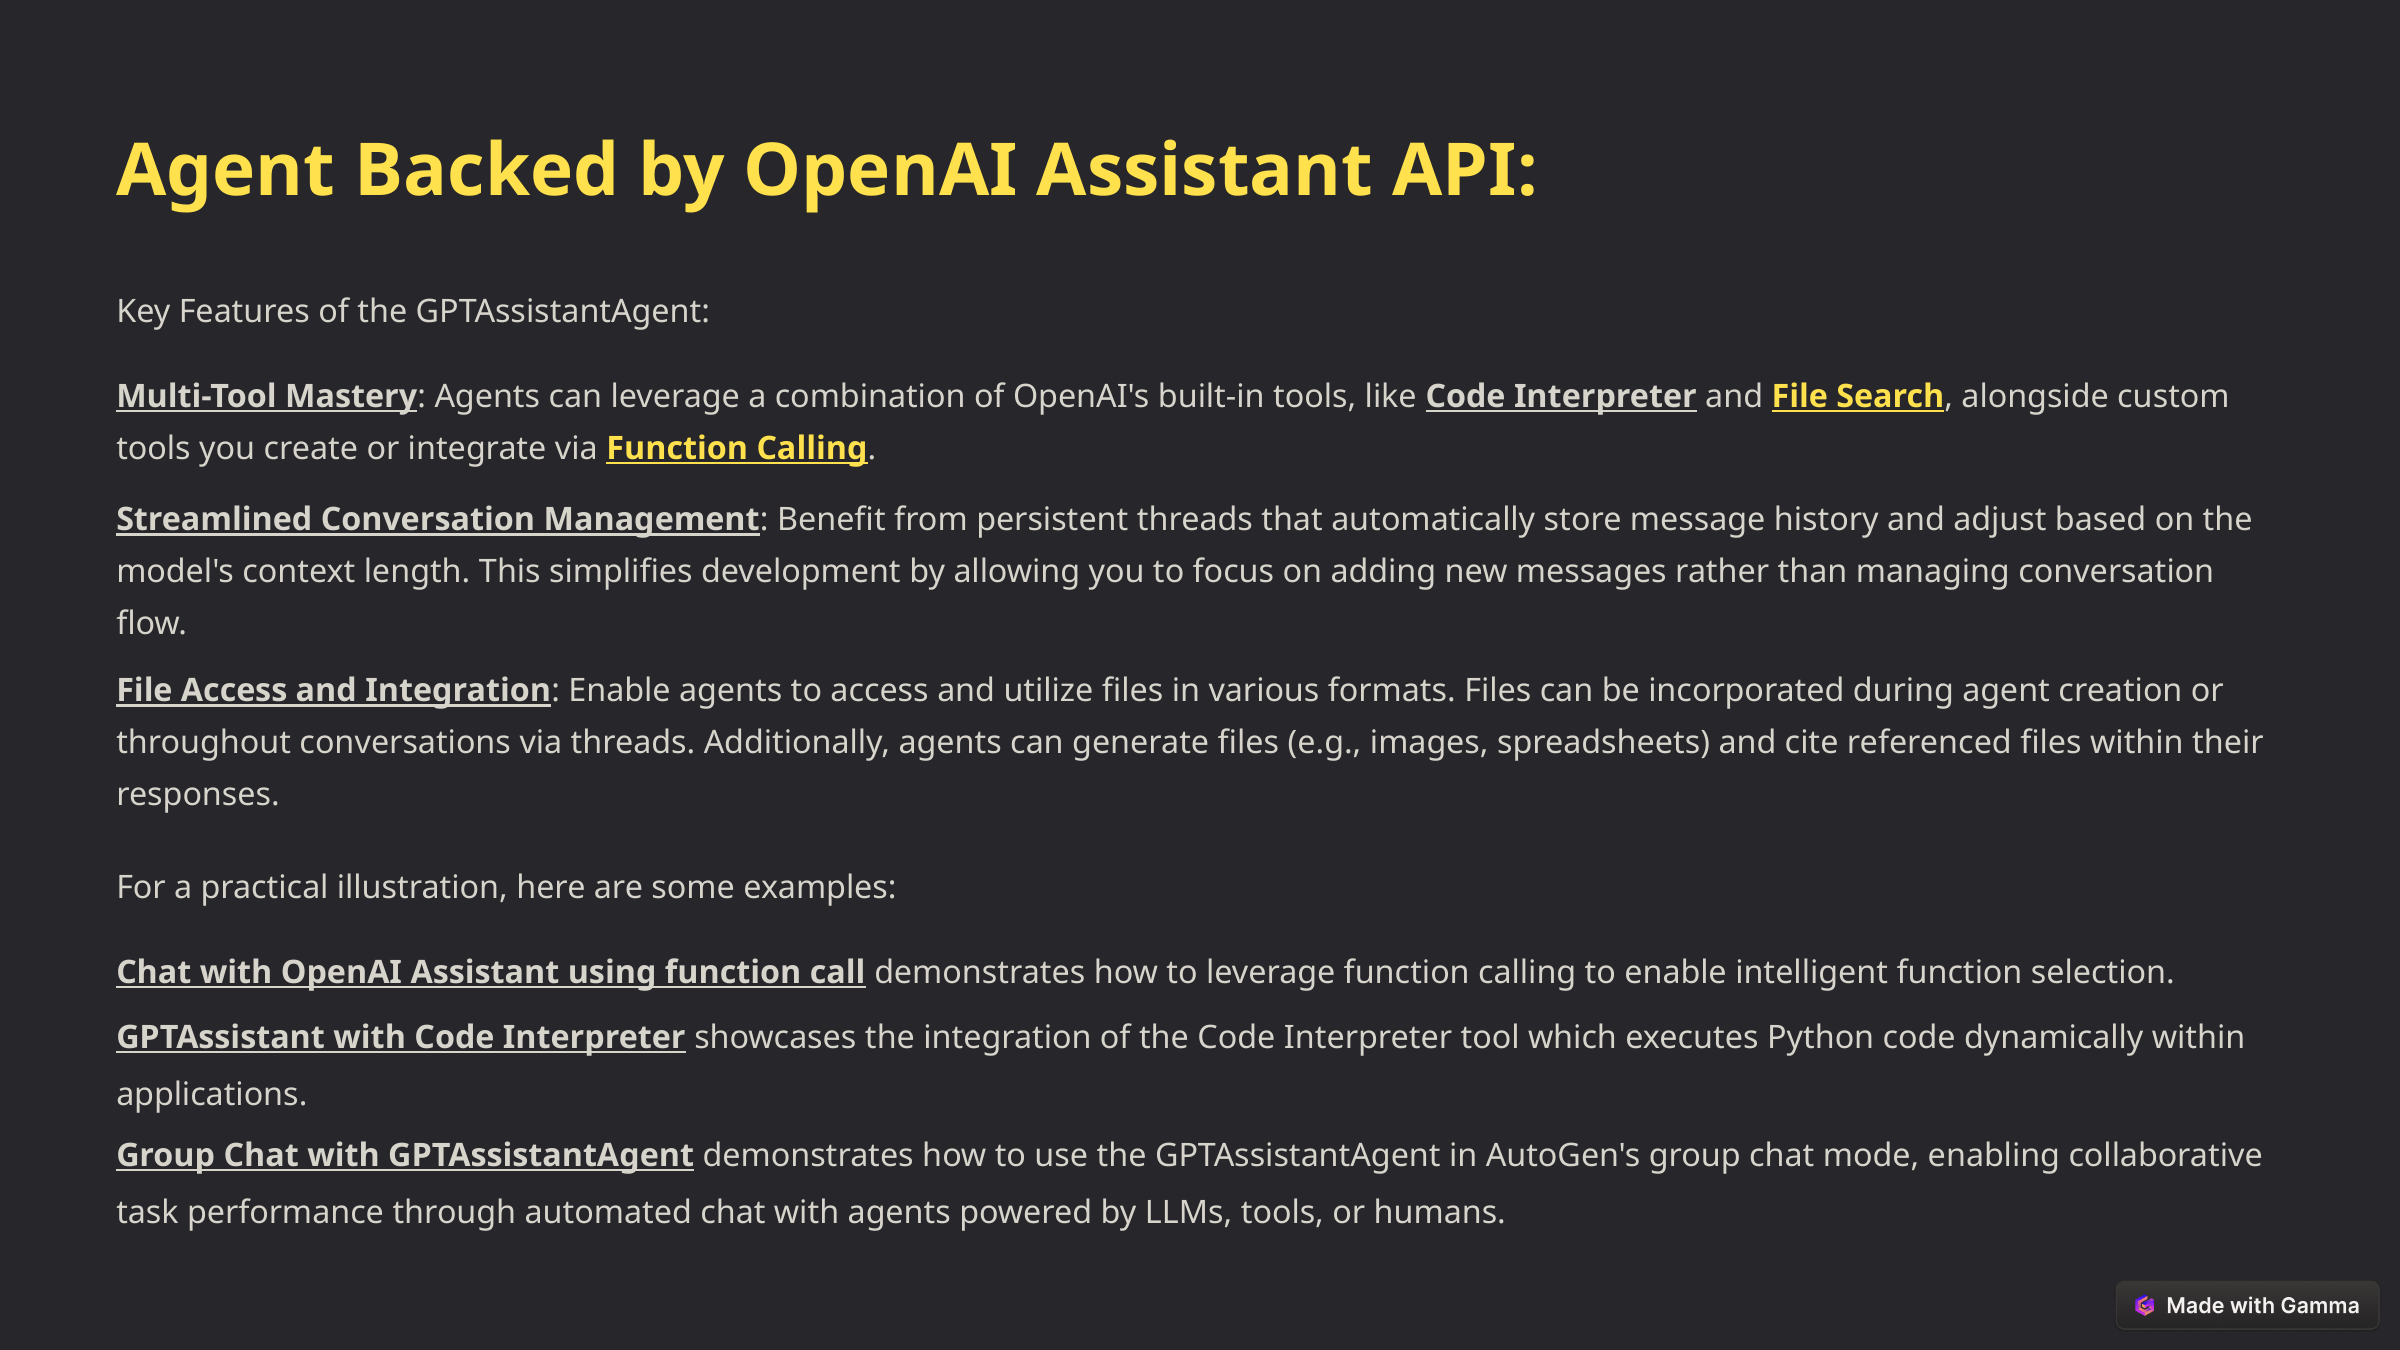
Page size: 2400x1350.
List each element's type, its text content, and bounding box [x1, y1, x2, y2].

picture [2106, 1271, 2389, 1339]
text_box Streamlined Conversation Management: Benefit from persistent threads that automatically store message history and adjust based on the model's context length. This simplifies development by allowing you to focus on adding new messages rather than managing conversation flow. [116, 484, 2284, 645]
text_box Key Features of the GPTAssistantAgent: [116, 276, 2284, 330]
text_box For a practical illustration, here are some examples: [116, 852, 2284, 906]
text_box Group Chat with GPTAssistantAgent demonstrates how to use the GPTAssistantAgent in AutoGen's group chat mode, enabling collaborative task performance through automated chat with agents powered by LLMs, tools, or humans. [116, 1125, 2284, 1232]
text_box Multi-Tool Mastery: Agents can leverage a combination of OpenAI's built-in tools, like Code Interpreter and File Search, alongside custom tools you create or integrate via Function Calling. [116, 367, 2284, 474]
text_box File Access and Integration: Enable agents to access and utilize files in various formats. Files can be incorporated during agent creation or throughout conversations via threads. Additionally, agents can generate files (e.g., images, spreadsheets) and cite referenced files within their responses. [116, 655, 2284, 816]
text_box Agent Backed by OpenAI Assistant API: [116, 117, 1600, 211]
text_box GPTAssistant with Code Interpreter showcases the integration of the Code Interpreter tool which executes Python code dynamically within applications. [116, 1007, 2284, 1115]
text_box Chat with OpenAI Assistant using function call demonstrates how to leverage function calling to enable intelligent function selection. [116, 943, 2284, 997]
